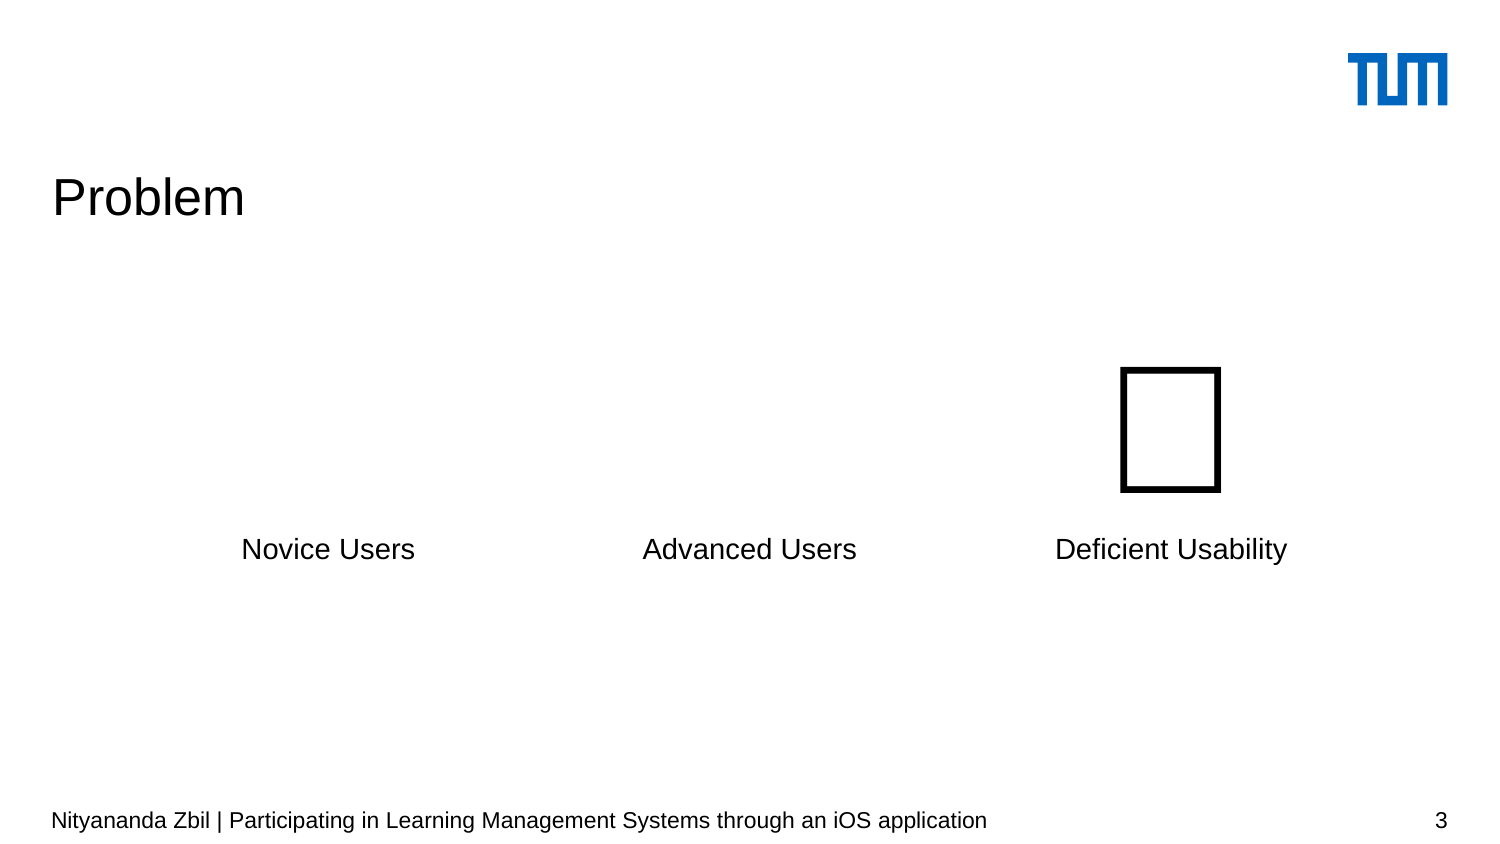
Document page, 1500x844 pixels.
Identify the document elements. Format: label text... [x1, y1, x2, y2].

footer Nityananda Zbil | Participating in Learning Management Systems through an iOS application [51, 796, 1112, 842]
text_box 📱 Deficient Usability [1021, 303, 1322, 573]
text_box 🧑‍🏫 Advanced Users [599, 303, 900, 573]
text_box 🧑‍💻 Novice Users [178, 303, 479, 573]
title Problem [52, 159, 1449, 223]
slide_number 3 [1112, 796, 1448, 842]
